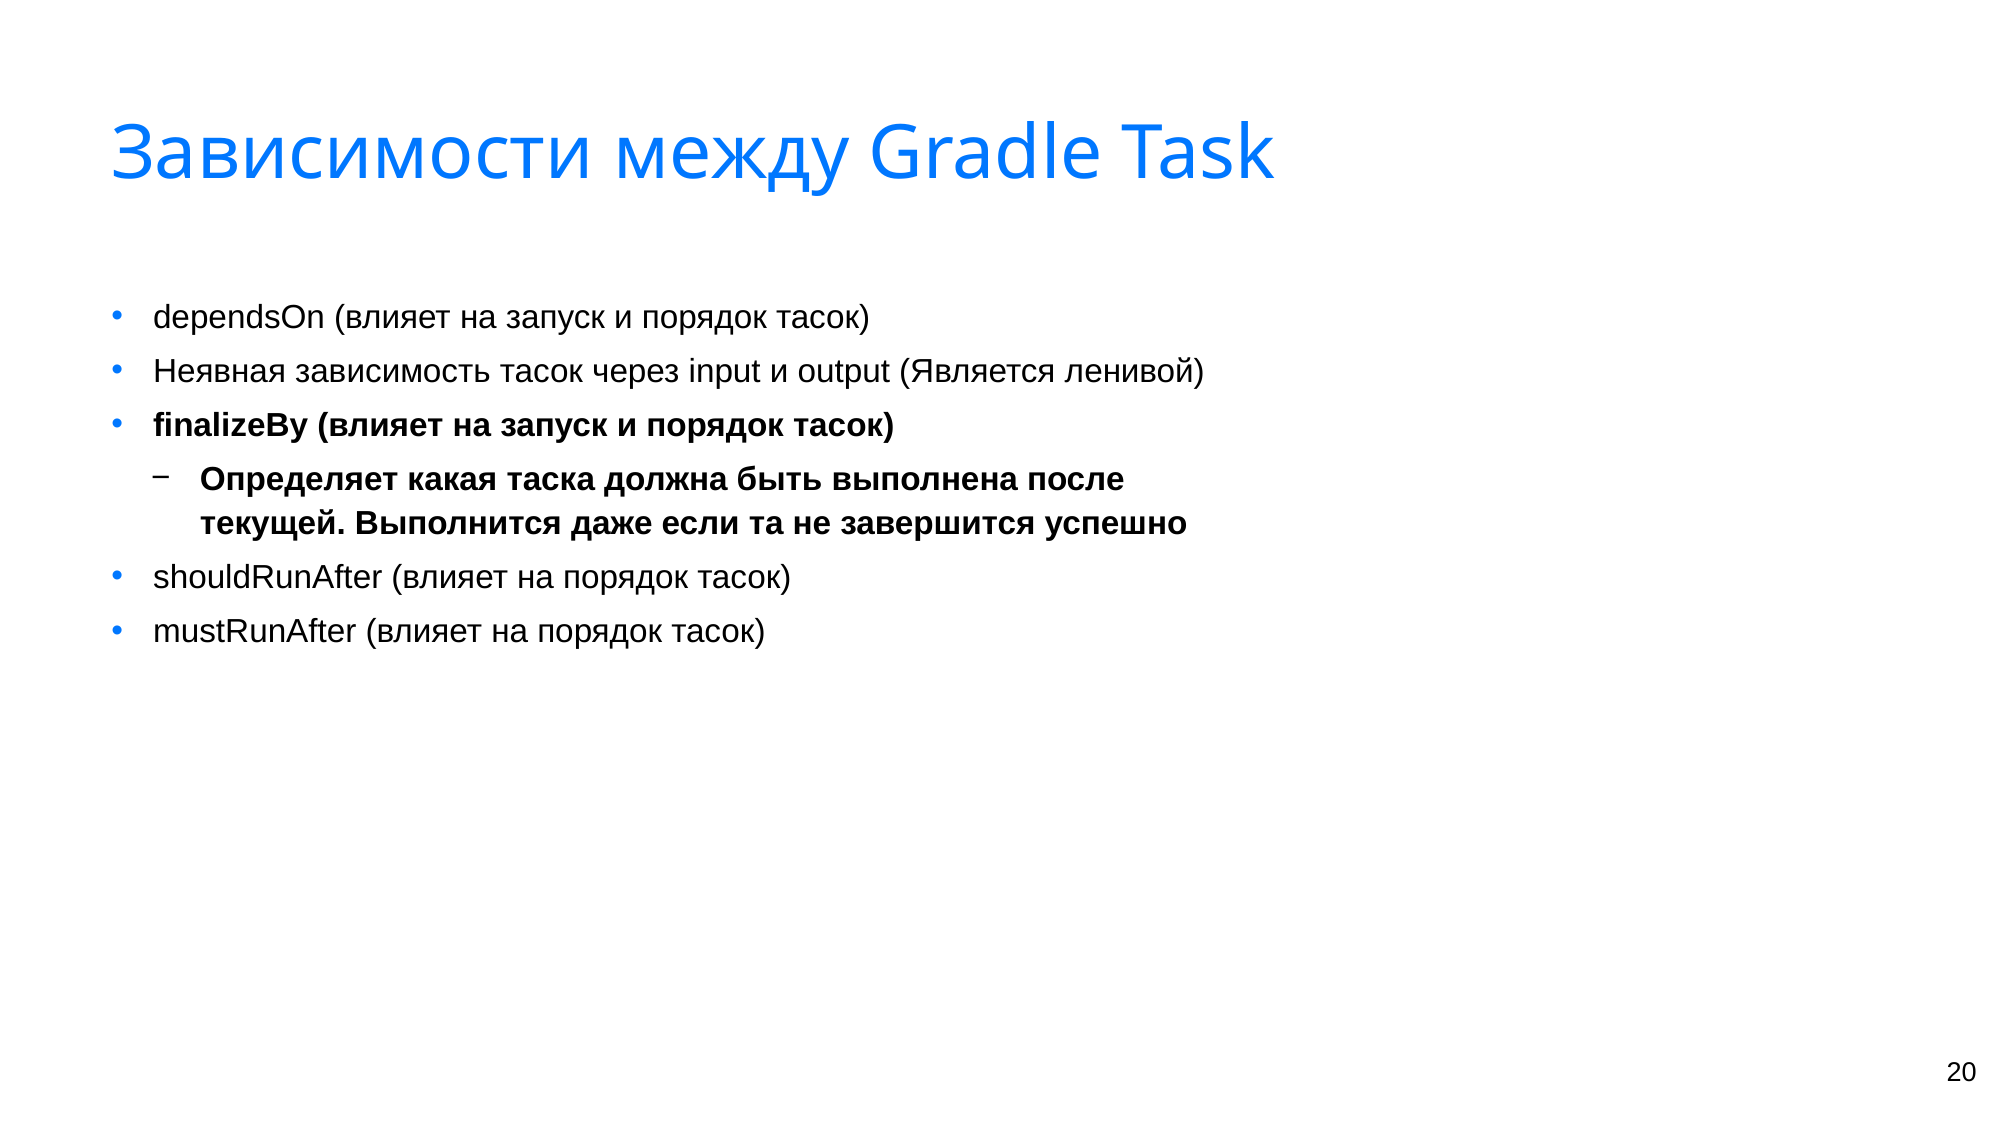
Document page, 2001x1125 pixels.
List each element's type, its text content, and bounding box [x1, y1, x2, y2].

list dependsOn (влияет на запуск и порядок тасок) Неявная зависимость тасок через input и output (Является ленивой) finalizeBy (влияет на запуск и порядок тасок) Определяет какая таска должна быть выполнена после текущей. Выполнится даже если та не завершится успешно shouldRunAfter (влияет на порядок тасок) mustRunAfter (влияет на порядок тасок) [111, 290, 1270, 1018]
title Зависимости между Gradle Task [111, 113, 1892, 220]
slide_number ‹#› [1871, 1038, 1992, 1125]
